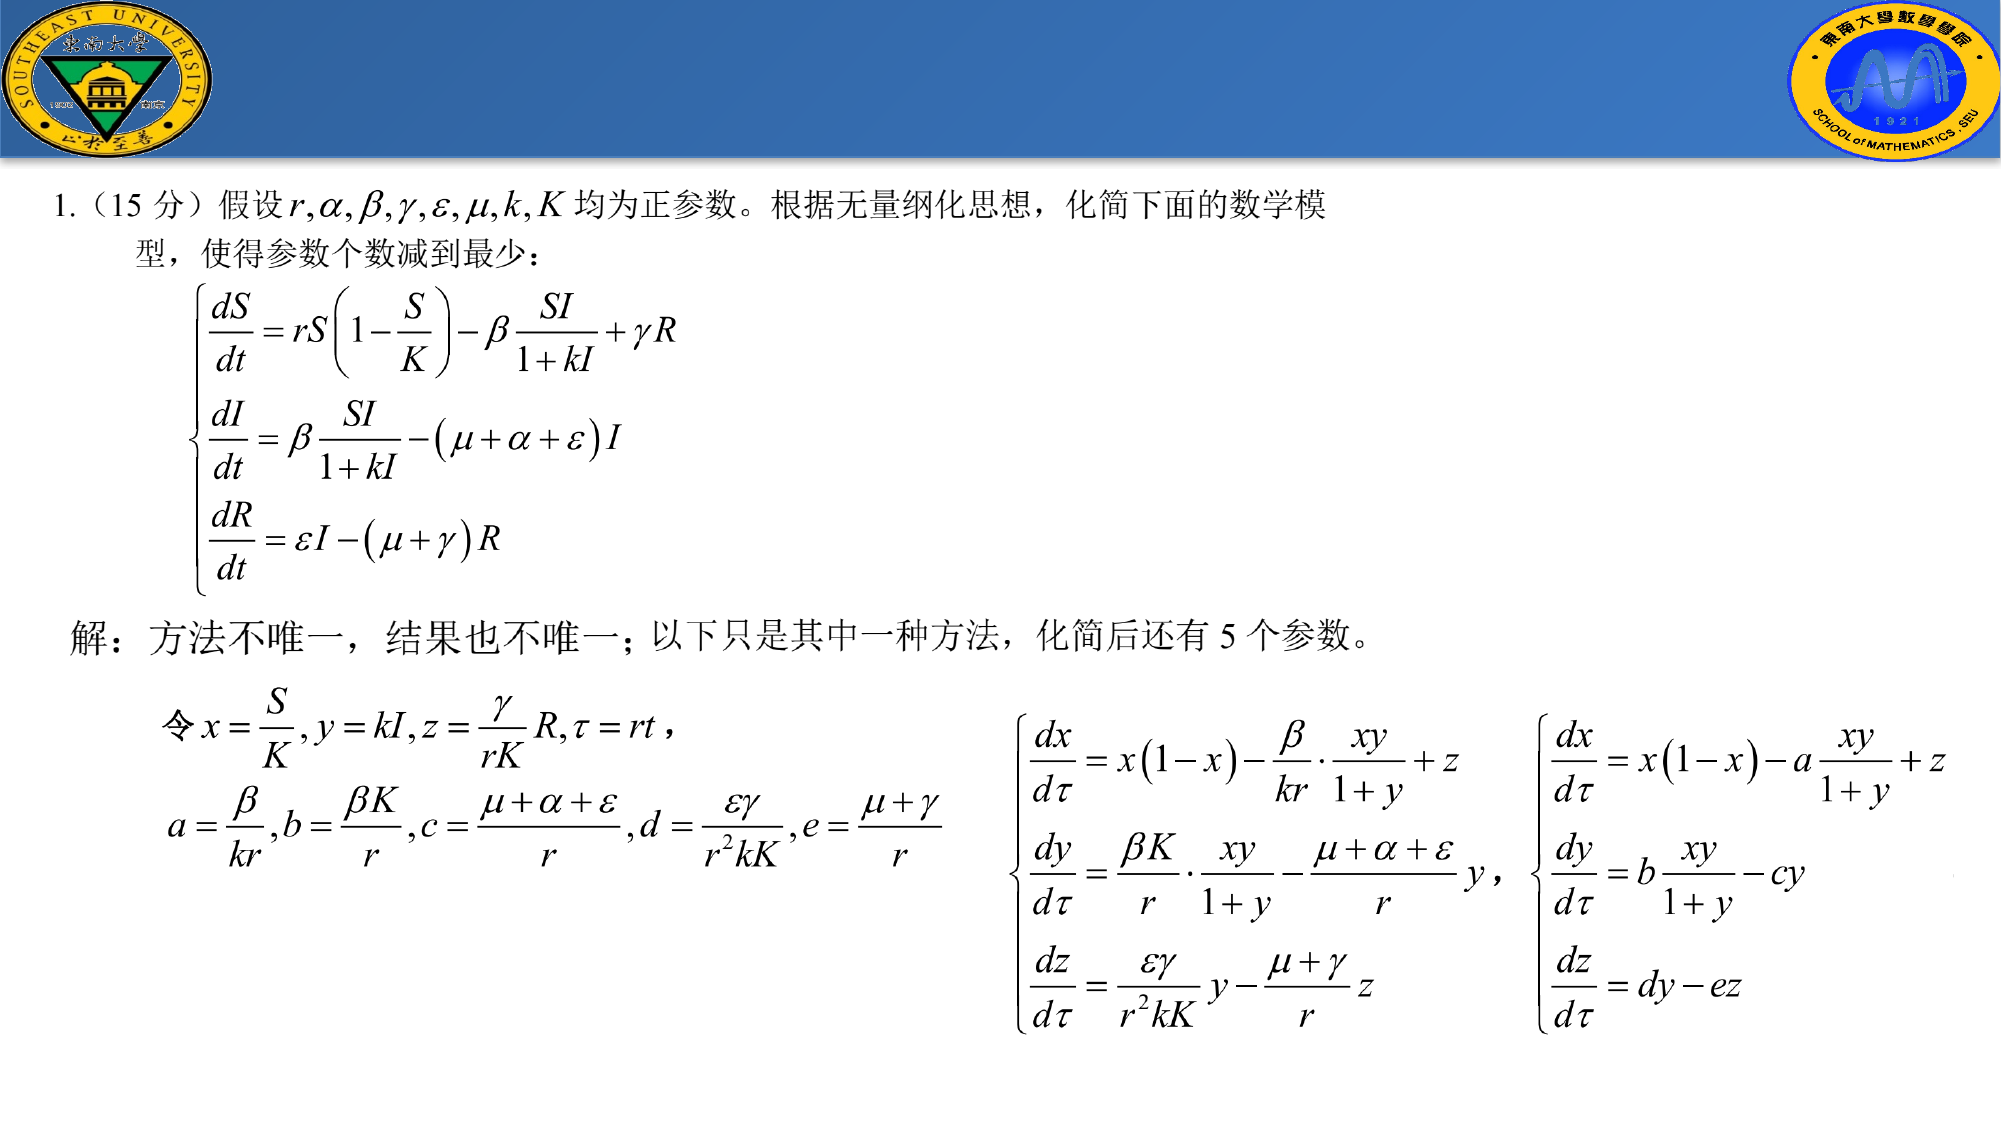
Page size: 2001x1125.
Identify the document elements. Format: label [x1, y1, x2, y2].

picture [0, 0, 213, 159]
picture [1000, 702, 1954, 1044]
picture [146, 681, 948, 874]
picture [41, 608, 1374, 668]
picture [41, 183, 1340, 598]
picture [1787, 0, 2001, 162]
